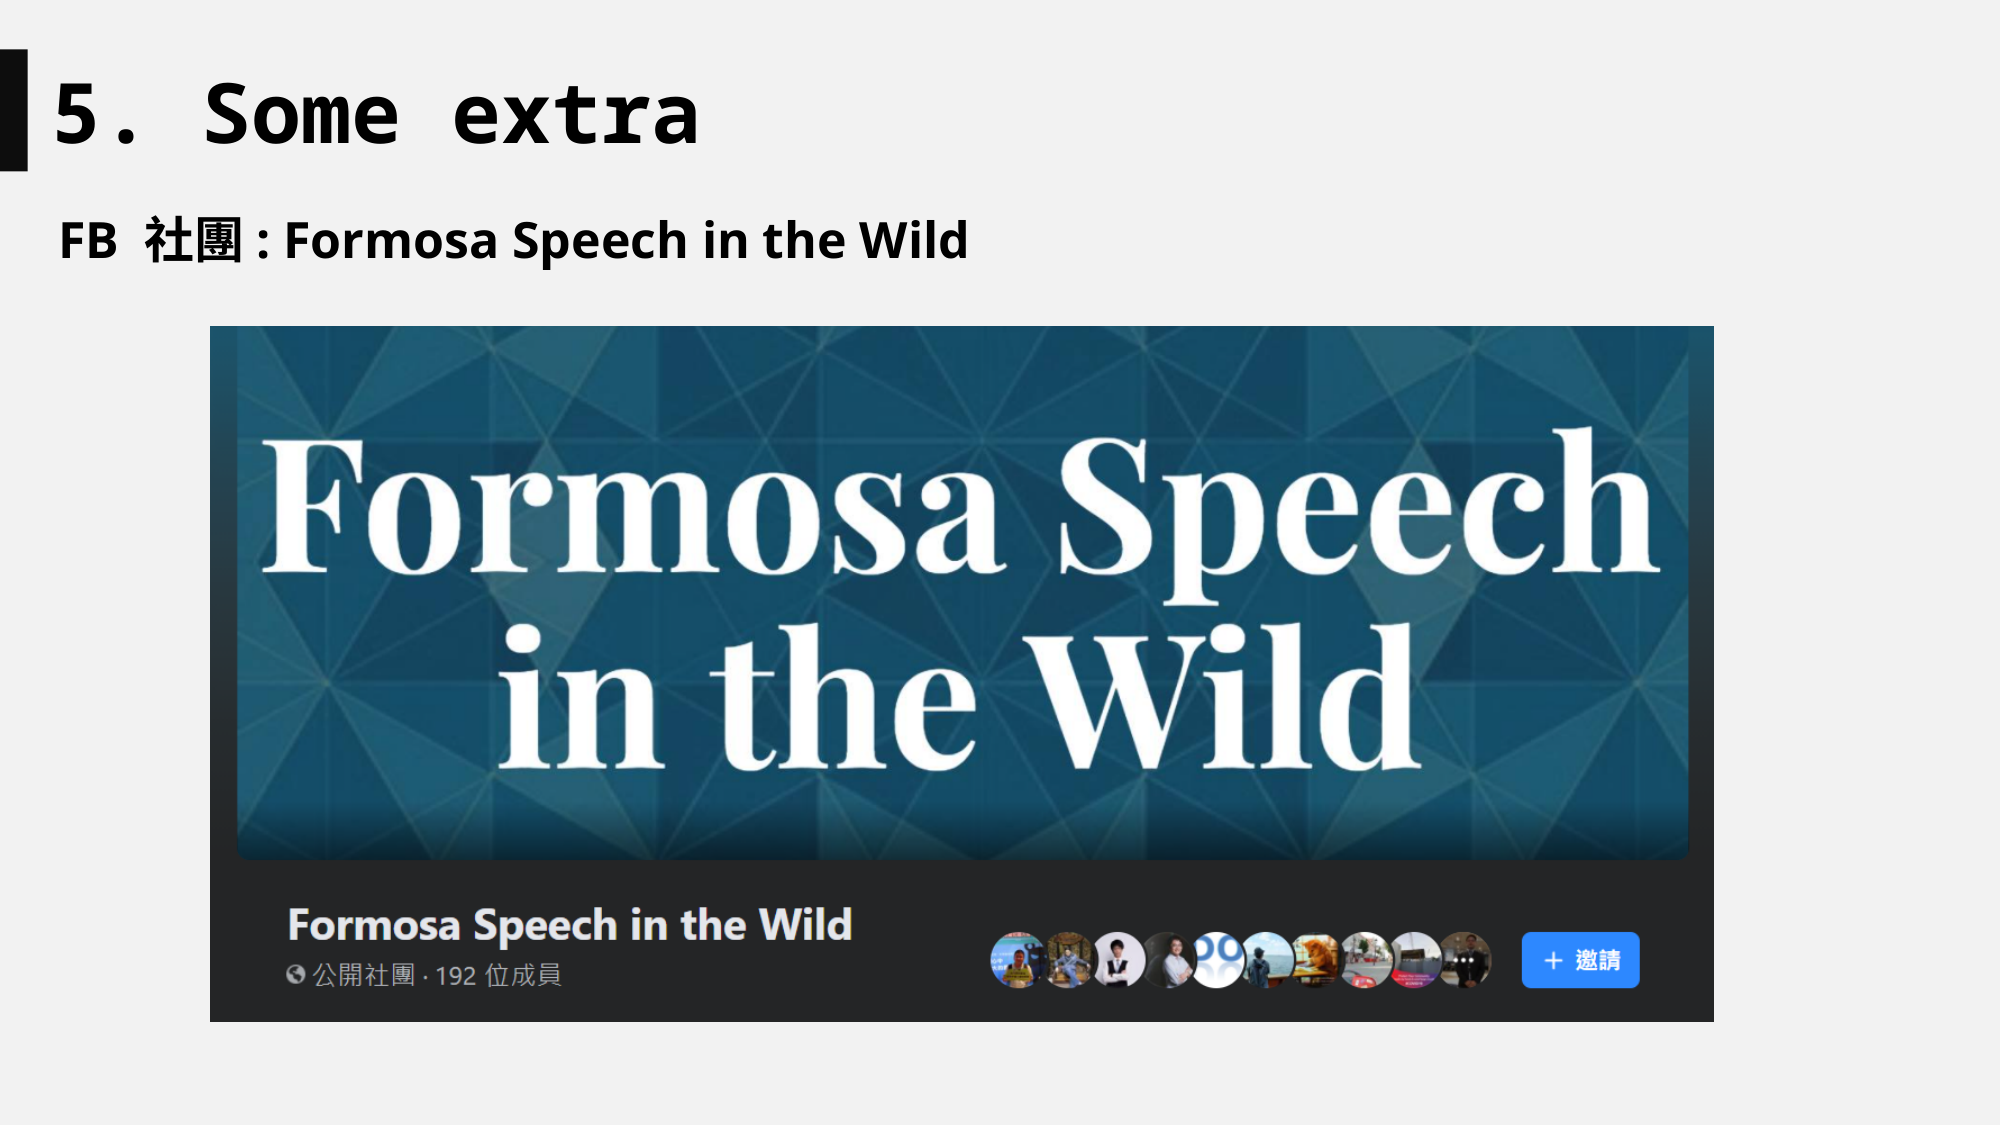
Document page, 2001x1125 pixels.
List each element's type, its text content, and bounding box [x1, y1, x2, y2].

picture [210, 326, 1714, 1022]
text_box FB 社團: Formosa Speech in the Wild [43, 201, 986, 276]
text_box 5. Some extra [36, 53, 717, 168]
text_box [0, 48, 29, 173]
